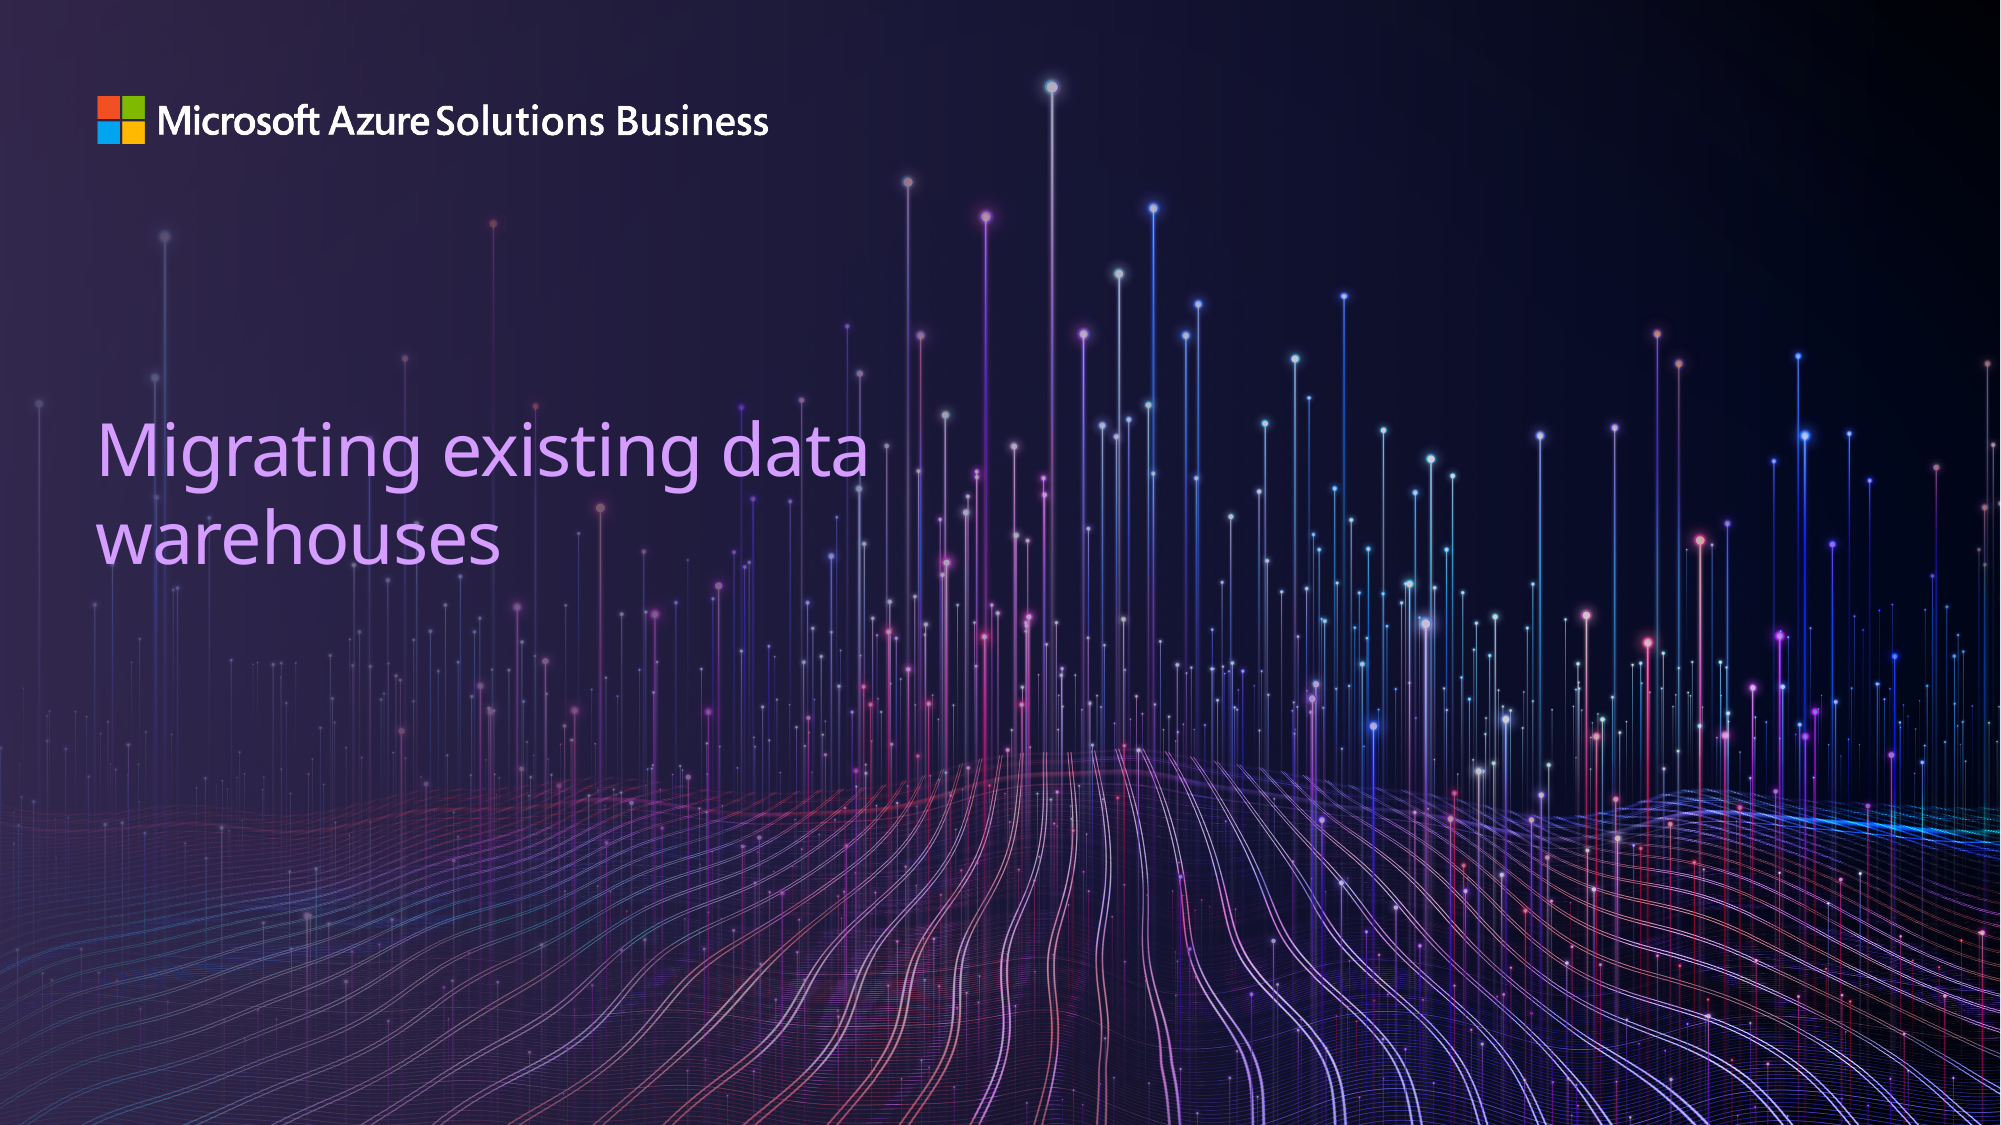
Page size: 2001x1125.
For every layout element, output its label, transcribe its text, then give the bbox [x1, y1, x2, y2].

picture [1266, 0, 2001, 1125]
title Migrating existing data warehouses [95, 401, 930, 580]
picture [89, 91, 776, 148]
